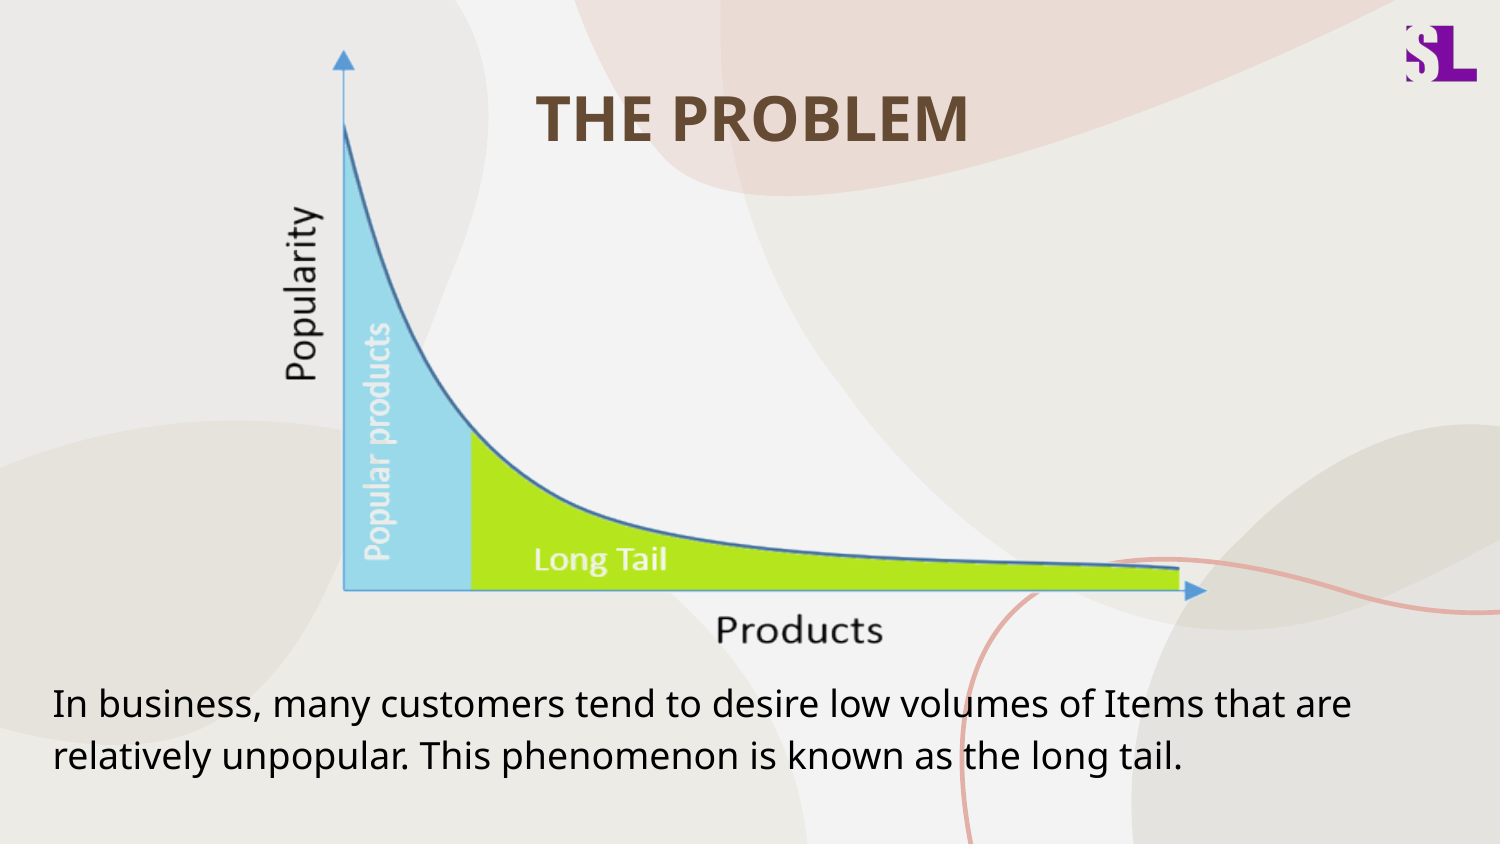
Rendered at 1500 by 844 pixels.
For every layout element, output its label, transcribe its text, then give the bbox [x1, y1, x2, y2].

subtitle In business, many customers tend to desire low volumes of Items that are relatively unpopular. This phenomenon is known as the long tail. [37, 658, 1450, 829]
picture [1405, 24, 1478, 84]
picture [254, 12, 1246, 659]
